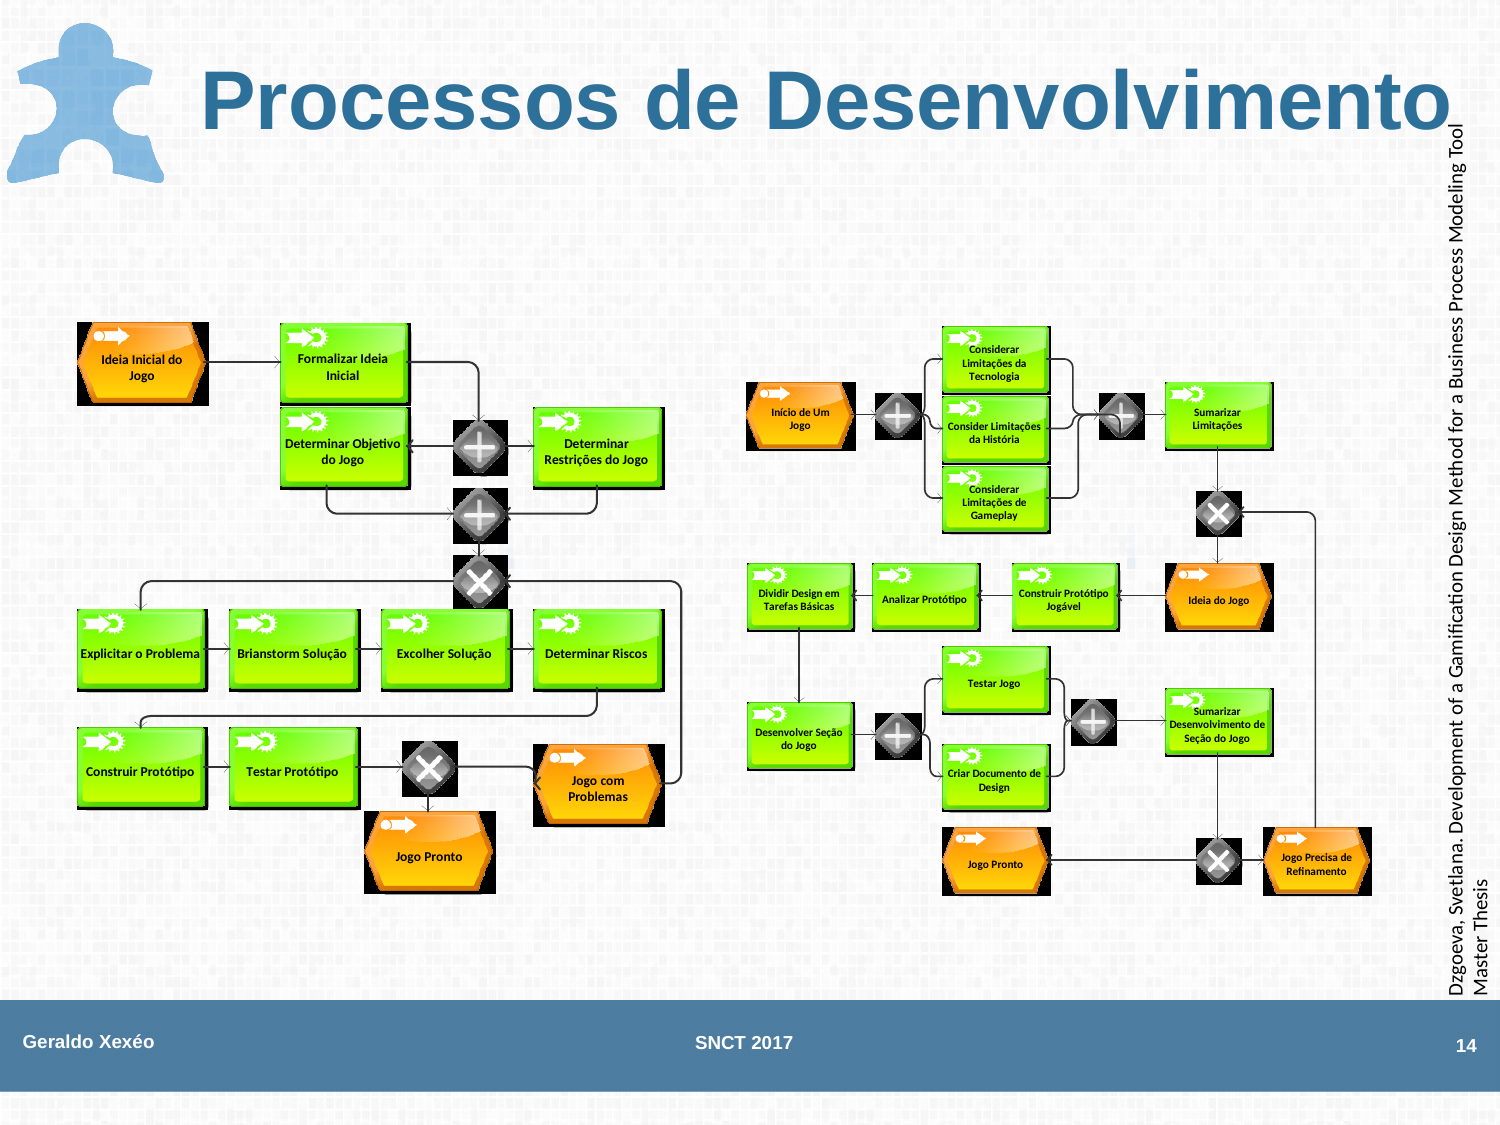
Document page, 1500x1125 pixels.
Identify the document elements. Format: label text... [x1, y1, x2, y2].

footer SNCT 2017 [526, 1018, 962, 1066]
slide_number Geraldo Xexéo [7, 1017, 203, 1066]
title Processos de Desenvolvimento [185, 11, 1481, 195]
slide_number 14 [1297, 1021, 1492, 1069]
text_box Dzgoeva, Svetlana. Development of a Gamiﬁcation Design Method for a Business Process Modeling Tool Master Thesis [1434, 108, 1499, 1012]
picture [0, 0, 1500, 1125]
